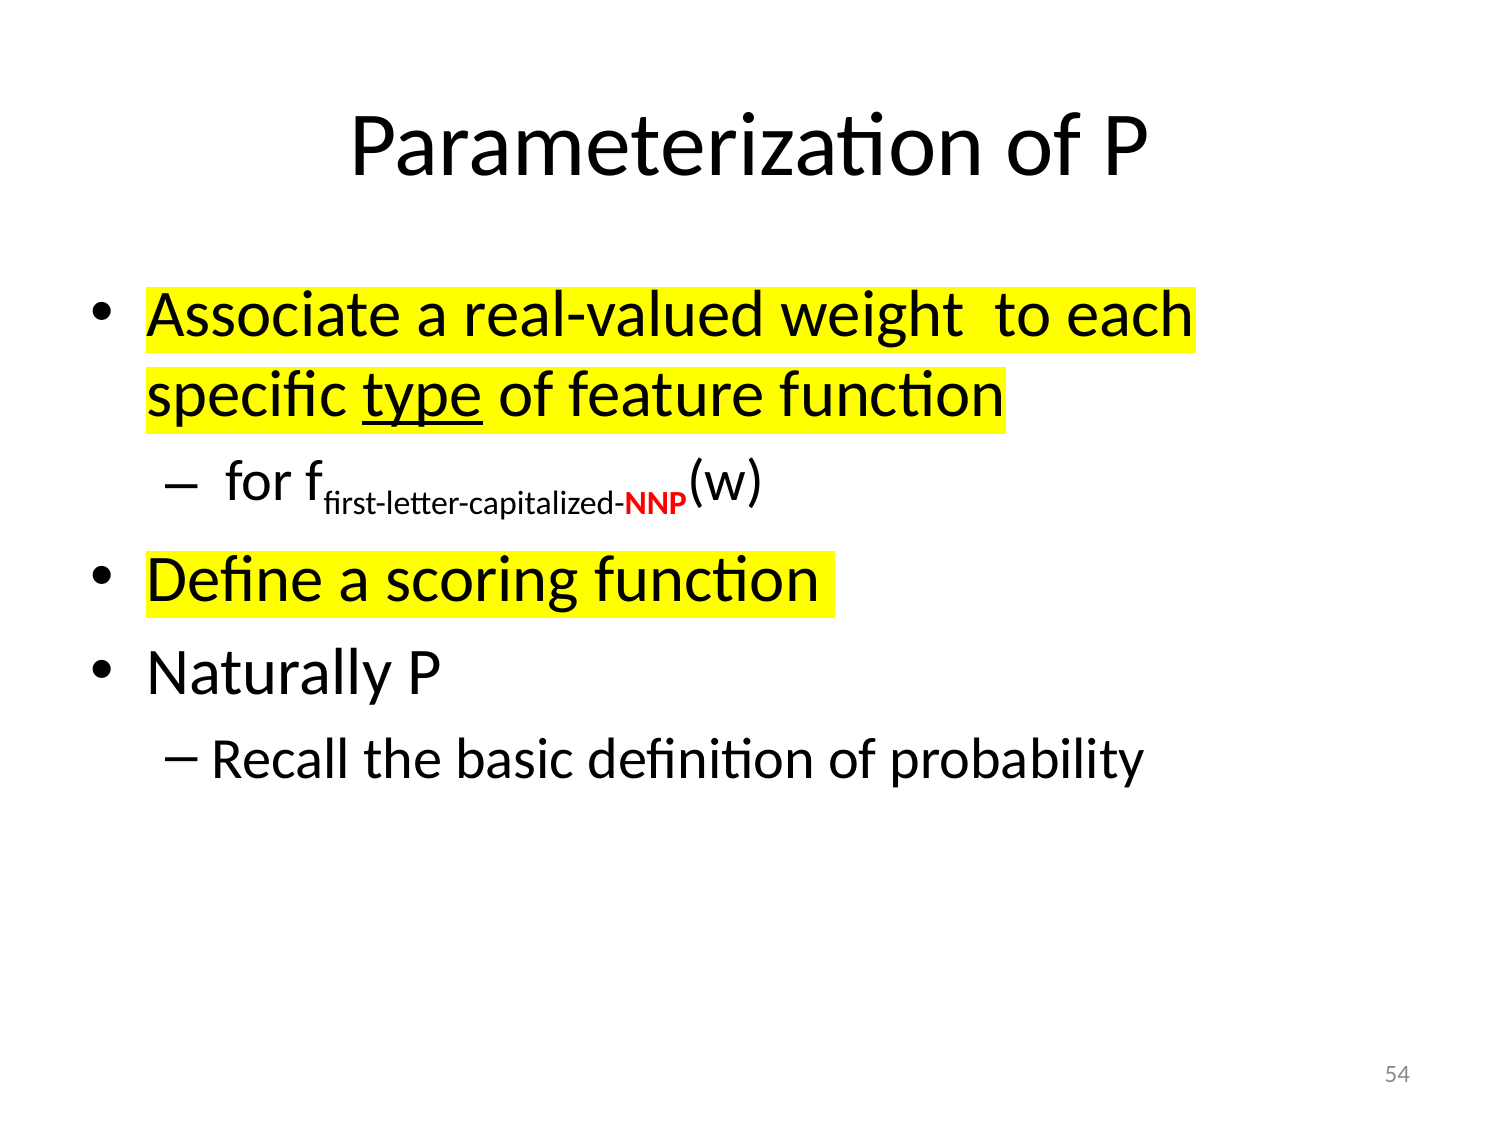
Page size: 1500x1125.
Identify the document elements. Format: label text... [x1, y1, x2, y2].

slide_number 54 [1074, 1042, 1425, 1103]
